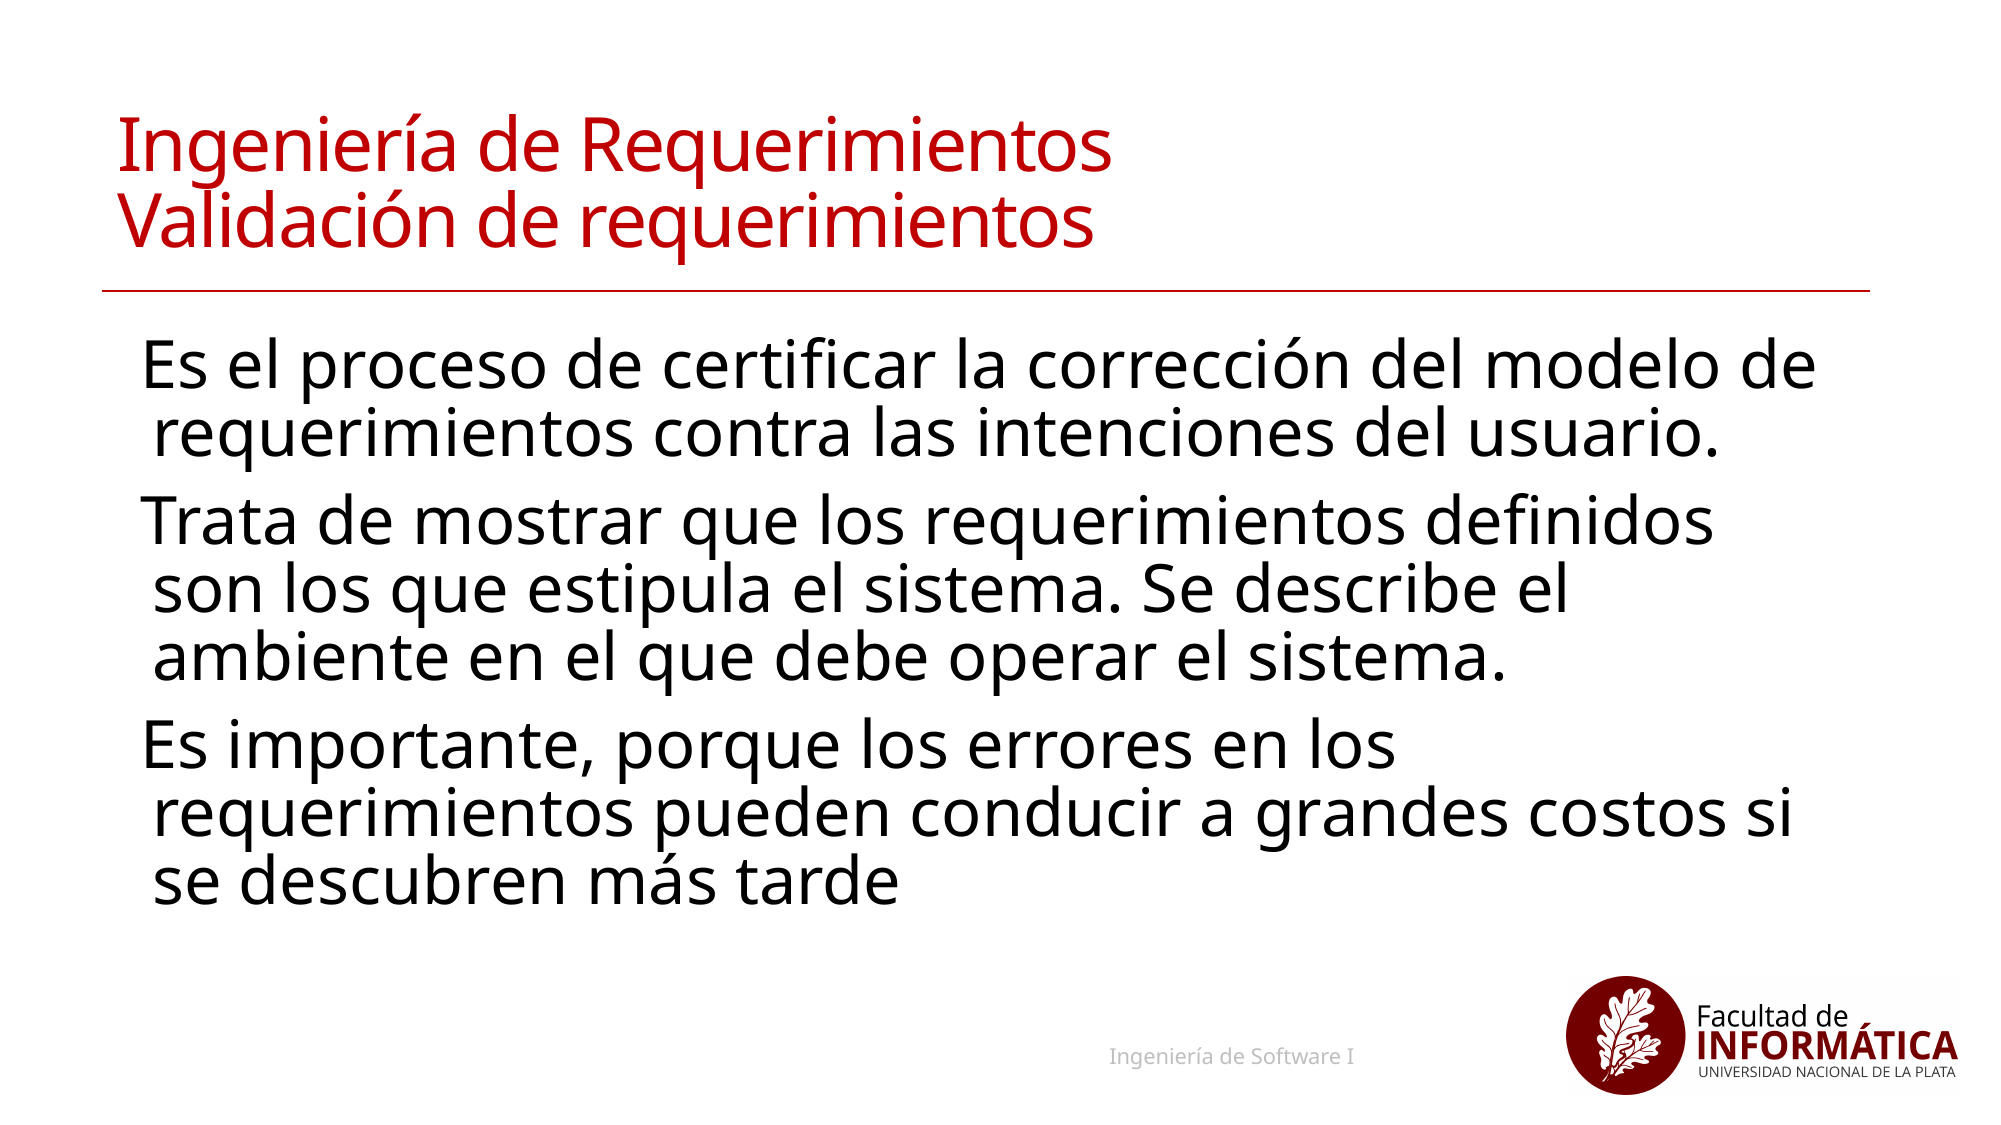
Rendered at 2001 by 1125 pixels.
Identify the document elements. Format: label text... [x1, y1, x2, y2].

list Es el proceso de certificar la corrección del modelo de requerimientos contra las intenciones del usuario. Trata de mostrar que los requerimientos definidos son los que estipula el sistema. Se describe el ambiente en el que debe operar el sistema. Es importante, porque los errores en los requerimientos pueden conducir a grandes costos si se descubren más tarde [125, 326, 1851, 835]
footer Ingeniería de Software I [1094, 1034, 1867, 1095]
title Ingeniería de Requerimientos Validación de requerimientos [102, 82, 1875, 291]
picture [1566, 976, 1958, 1095]
slide_number 50 [1520, 456, 2000, 686]
